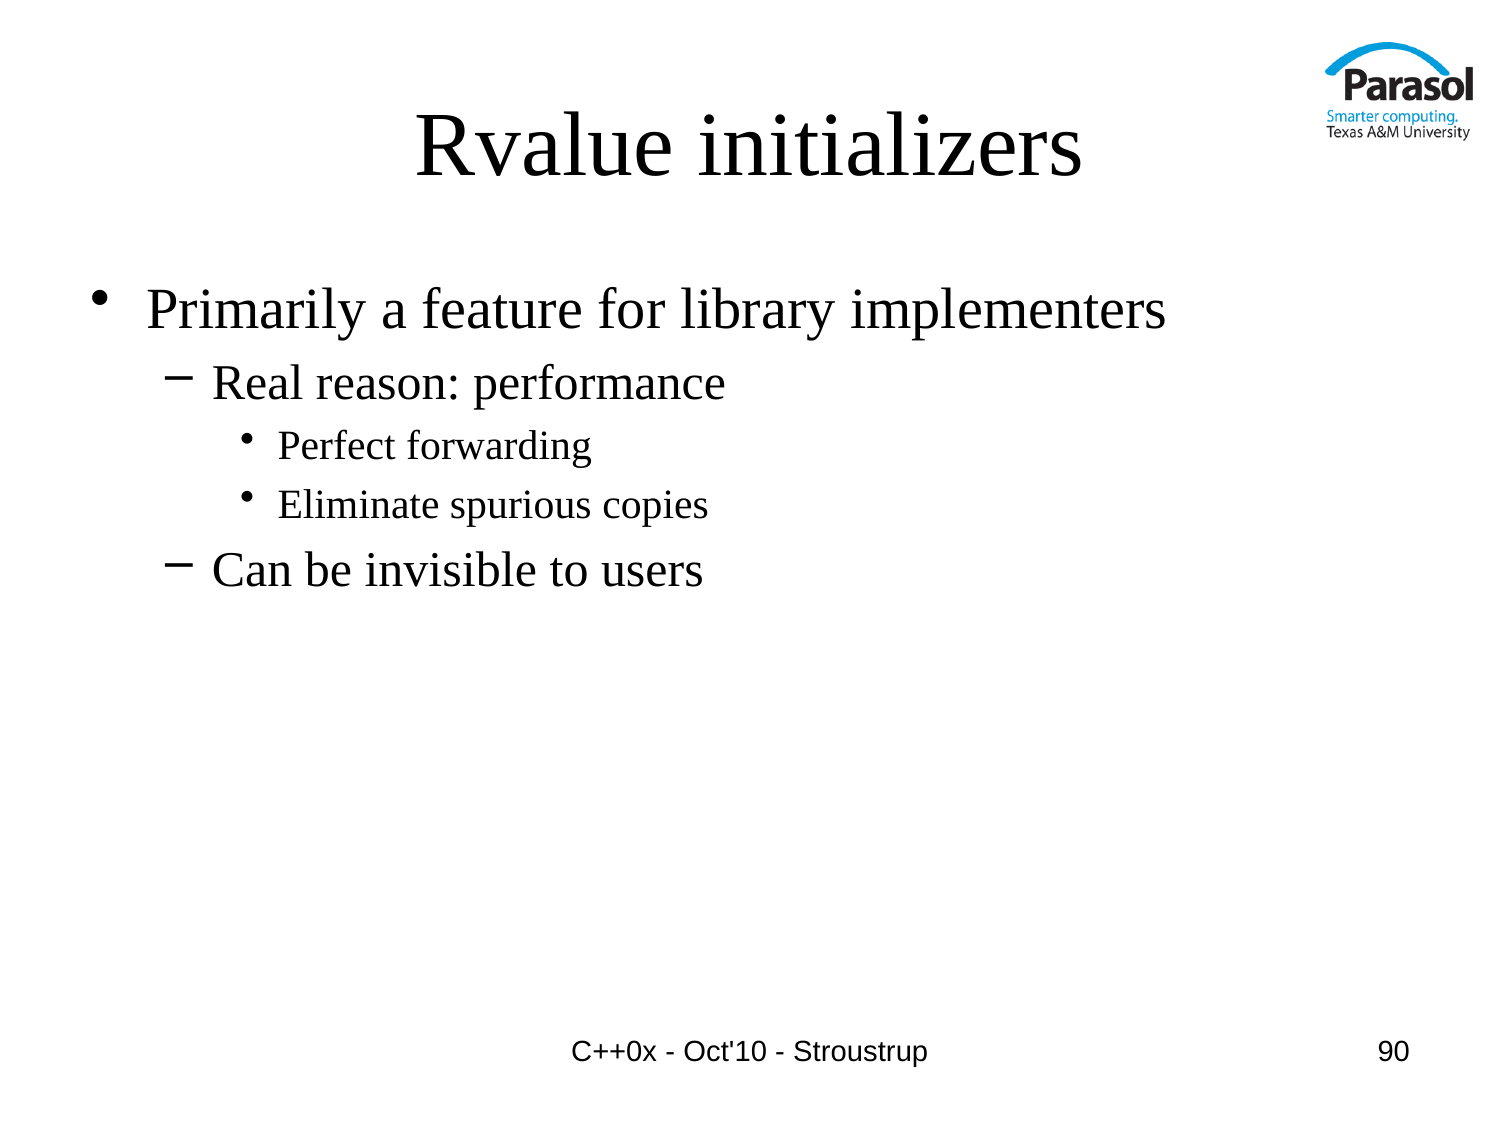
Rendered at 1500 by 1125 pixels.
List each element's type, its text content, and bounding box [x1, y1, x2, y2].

picture [1312, 24, 1488, 158]
footer C++0x - Oct'10 - Stroustrup [512, 1024, 988, 1103]
list Primarily a feature for library implementers Real reason: performance Perfect forwarding Eliminate spurious copies Can be invisible to users [74, 262, 1426, 1006]
title Rvalue initializers [74, 44, 1426, 233]
slide_number 90 [1074, 1024, 1426, 1103]
